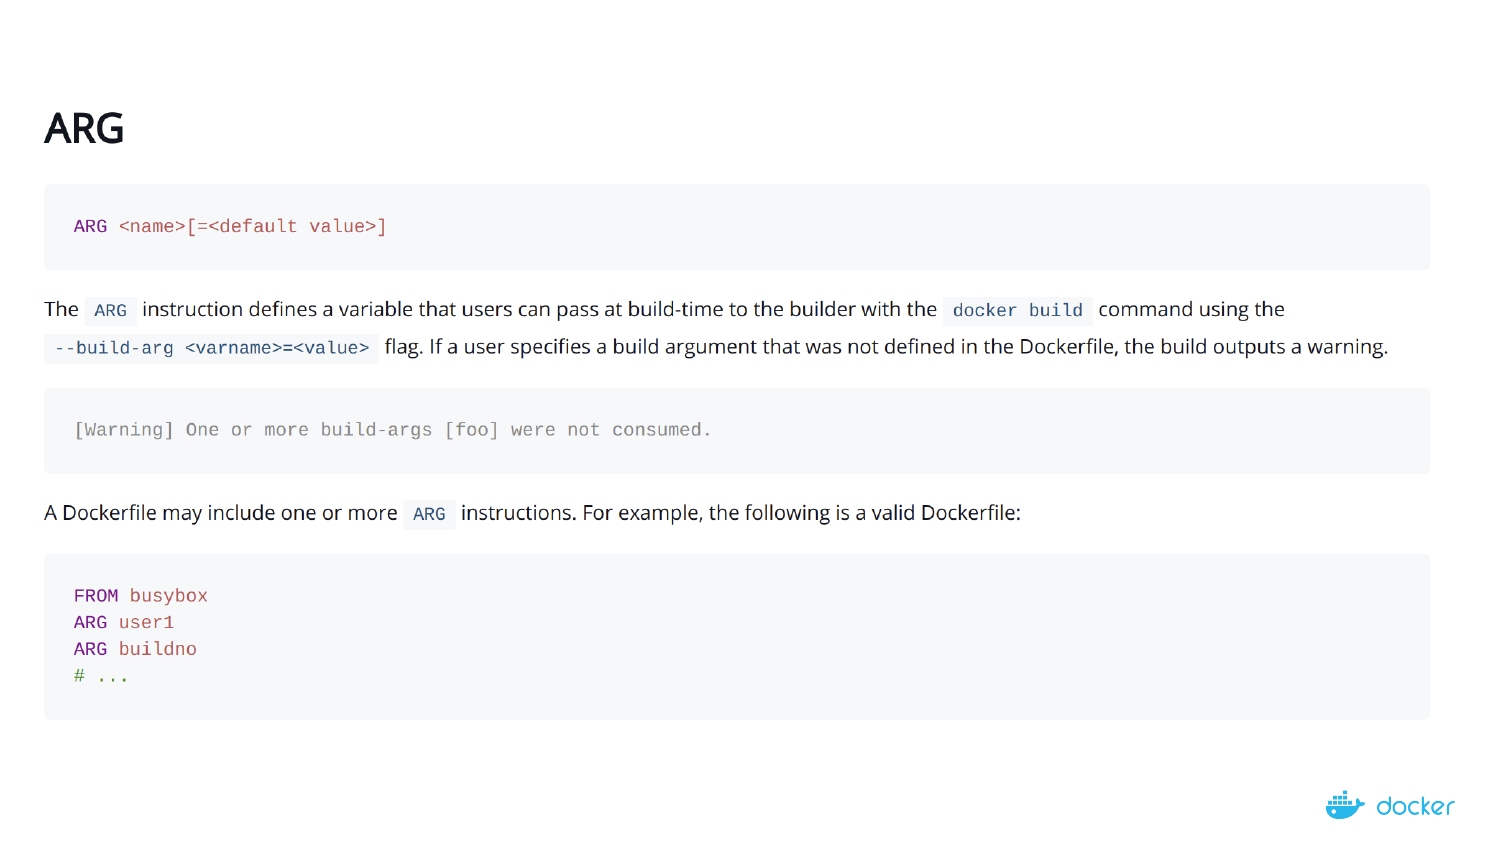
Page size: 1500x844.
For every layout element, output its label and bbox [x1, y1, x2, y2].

picture [1325, 788, 1456, 820]
picture [27, 97, 1471, 736]
